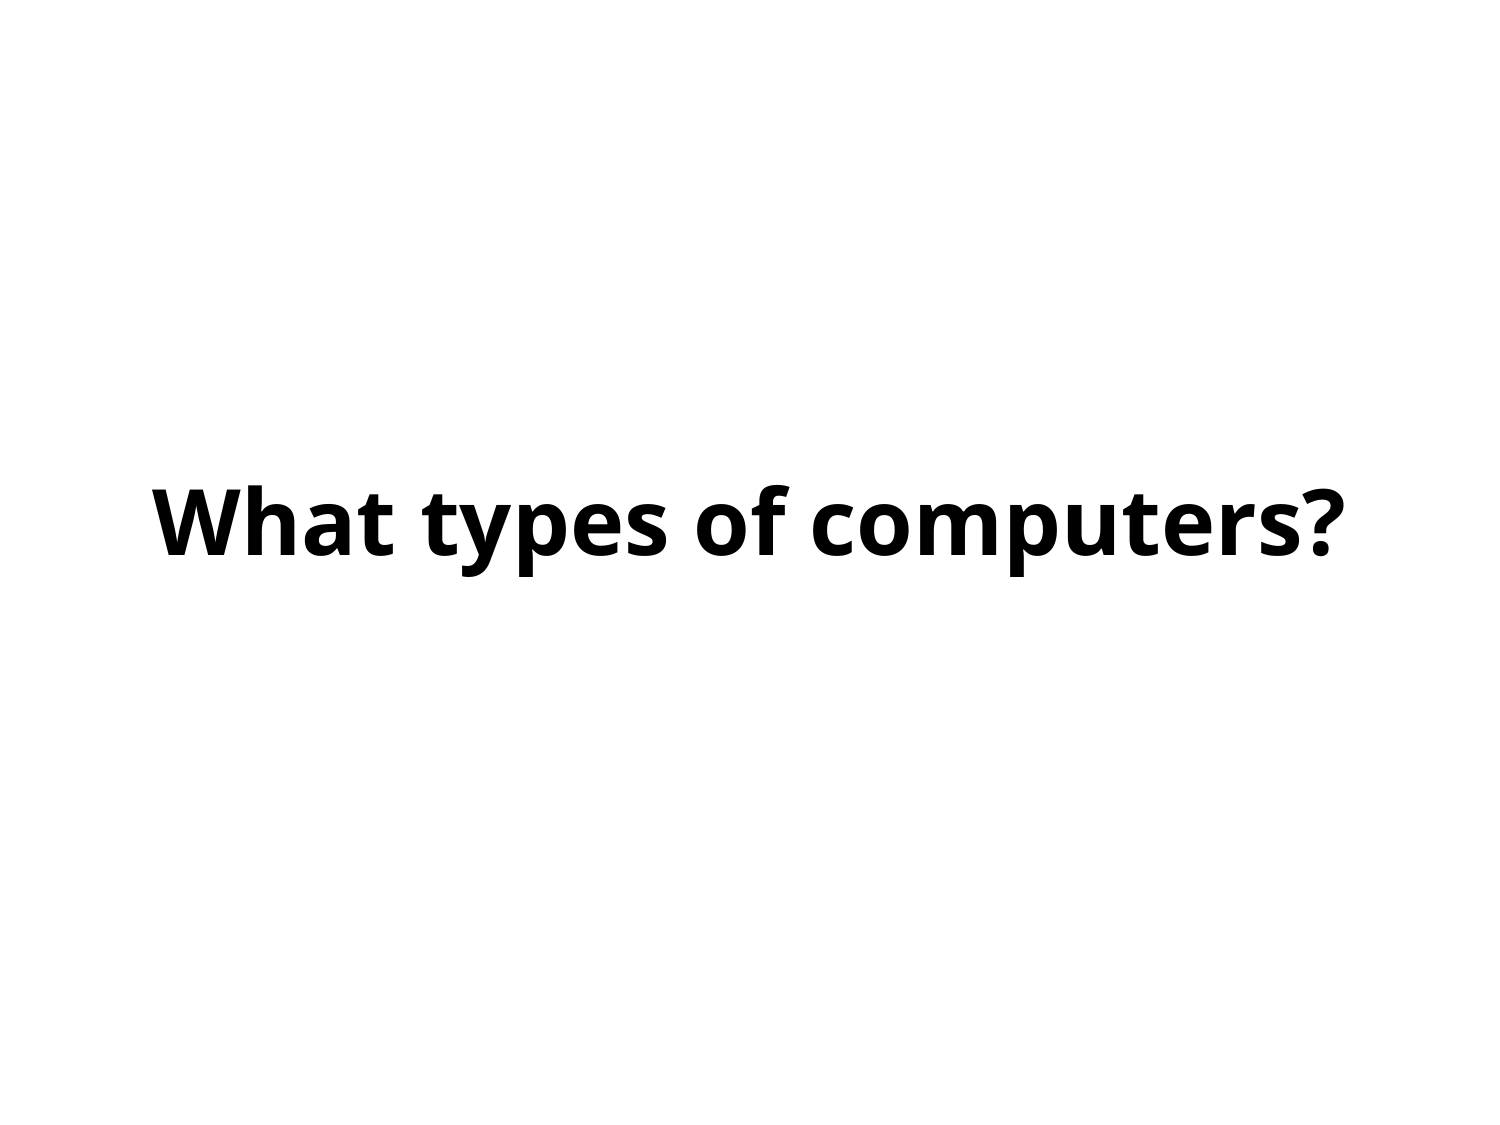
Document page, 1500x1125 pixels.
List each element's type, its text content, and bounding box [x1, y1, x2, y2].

text_box What types of computers? [0, 425, 1500, 613]
